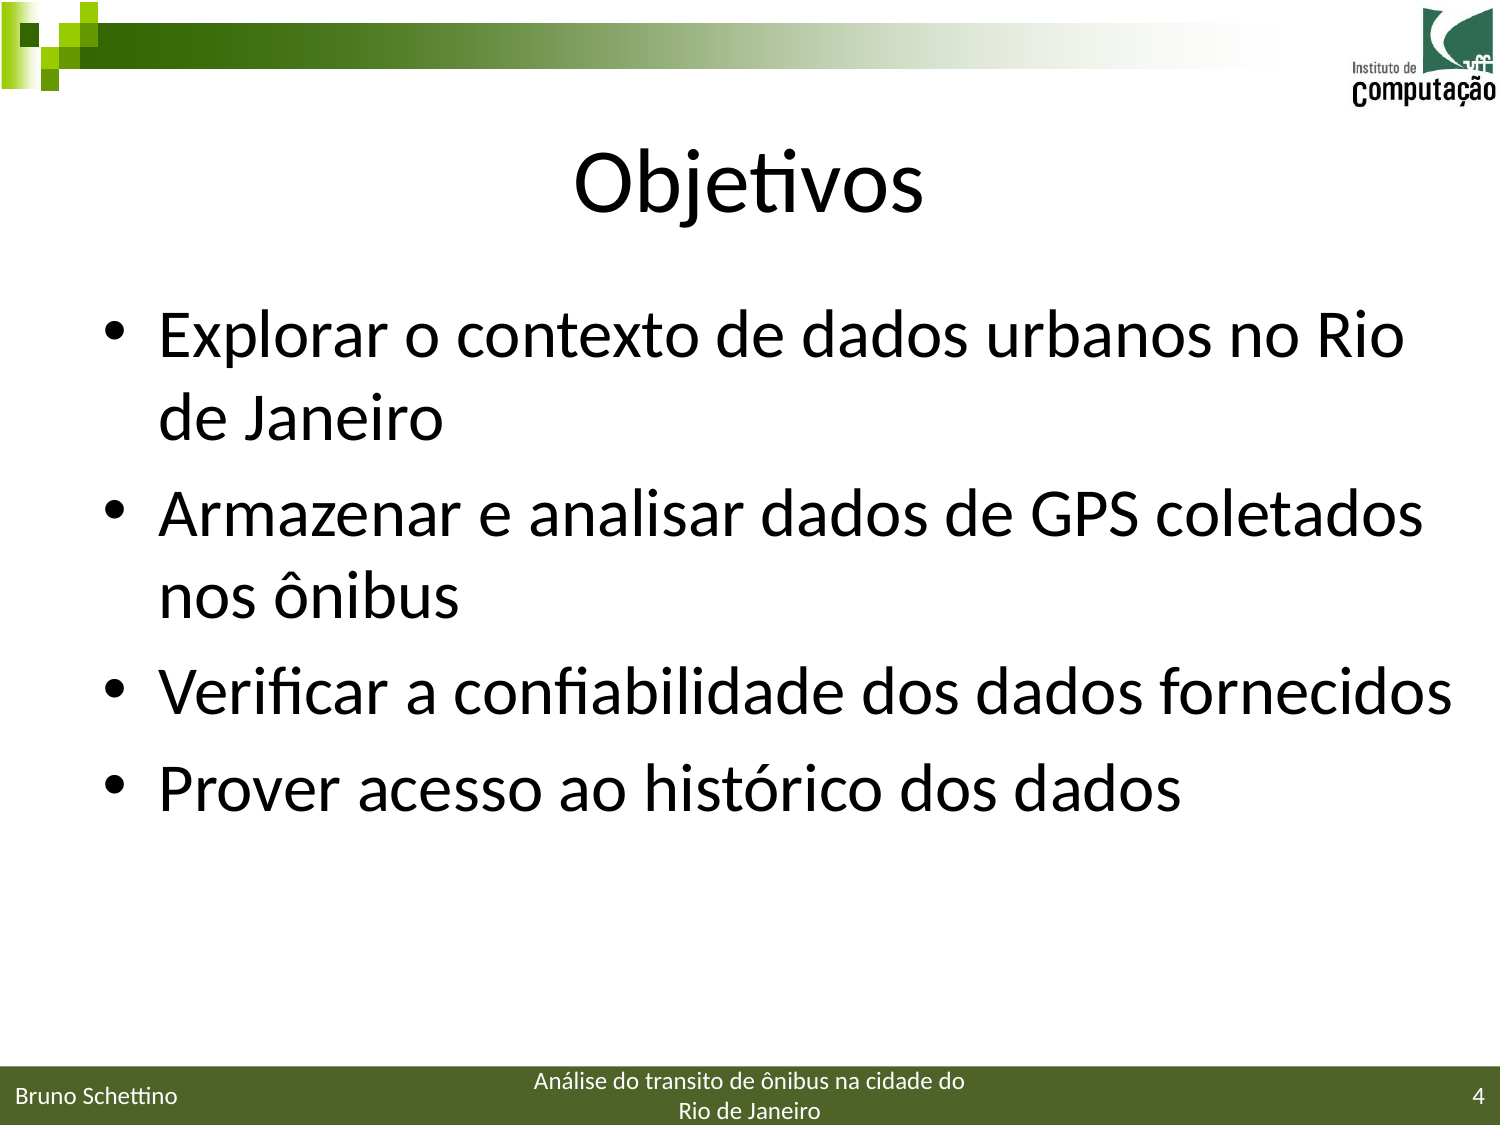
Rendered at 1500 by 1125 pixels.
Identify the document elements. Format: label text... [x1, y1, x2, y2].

title Objetivos [75, 82, 1425, 270]
list Explorar o contexto de dados urbanos no Rio de Janeiro Armazenar e analisar dados de GPS coletados nos ônibus Verificar a confiabilidade dos dados fornecidos Prover acesso ao histórico dos dados [87, 281, 1477, 1055]
slide_number 4 [1149, 1065, 1500, 1125]
footer Análise do transito de ônibus na cidade do Rio de Janeiro [512, 1065, 988, 1125]
slide_number Bruno Schettino [0, 1065, 350, 1125]
